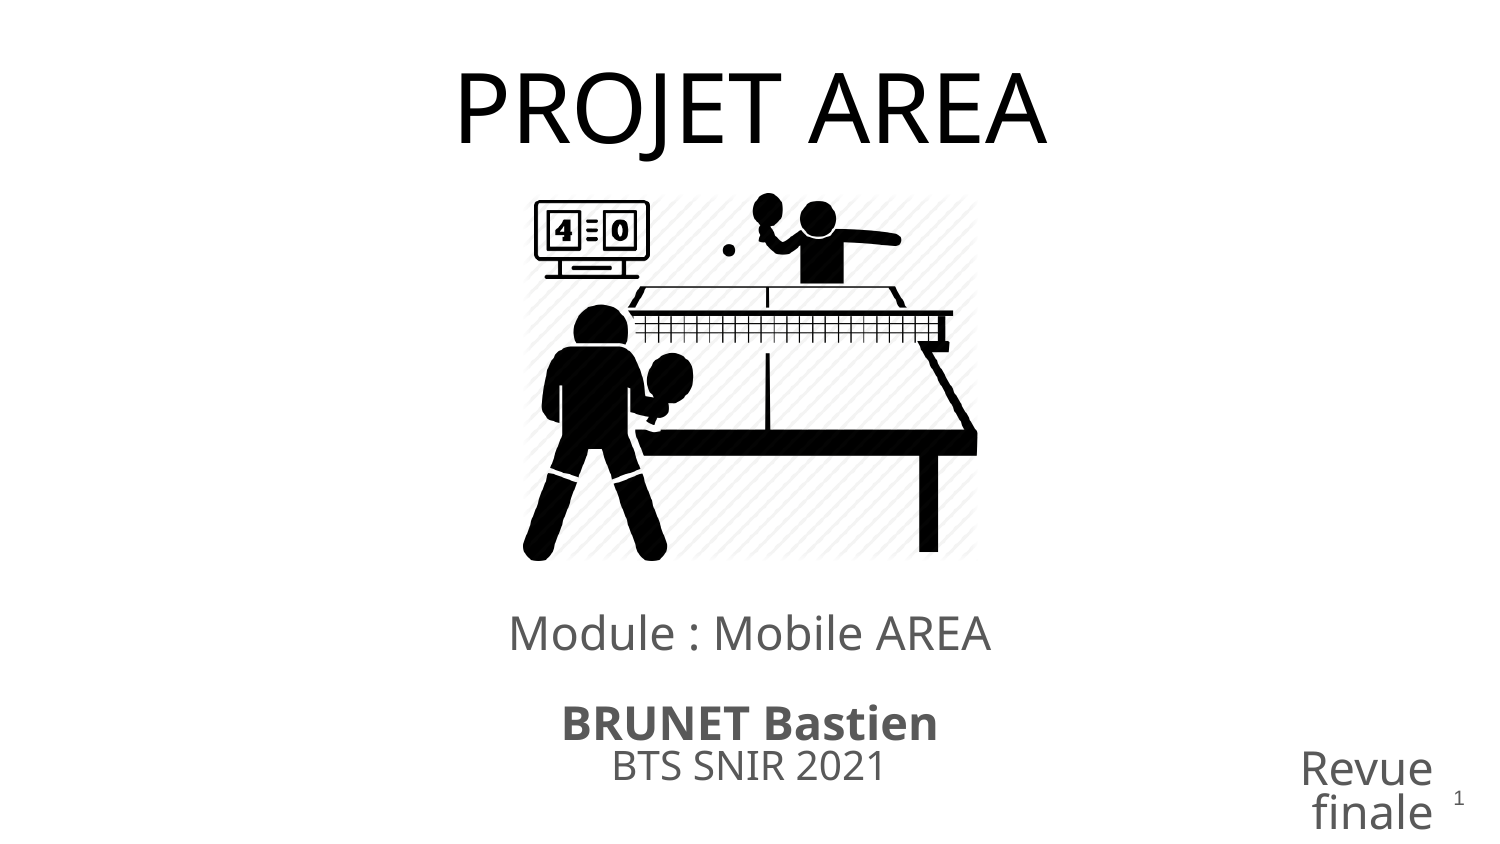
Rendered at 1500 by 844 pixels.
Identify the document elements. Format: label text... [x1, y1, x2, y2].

slide_number ‹#› [1389, 764, 1480, 830]
subtitle Revue finale [1166, 733, 1449, 818]
title PROJET AREA [51, 30, 1449, 178]
picture [522, 193, 978, 562]
subtitle Module : Mobile AREA BRUNET Bastien BTS SNIR 2021 [51, 599, 1449, 819]
